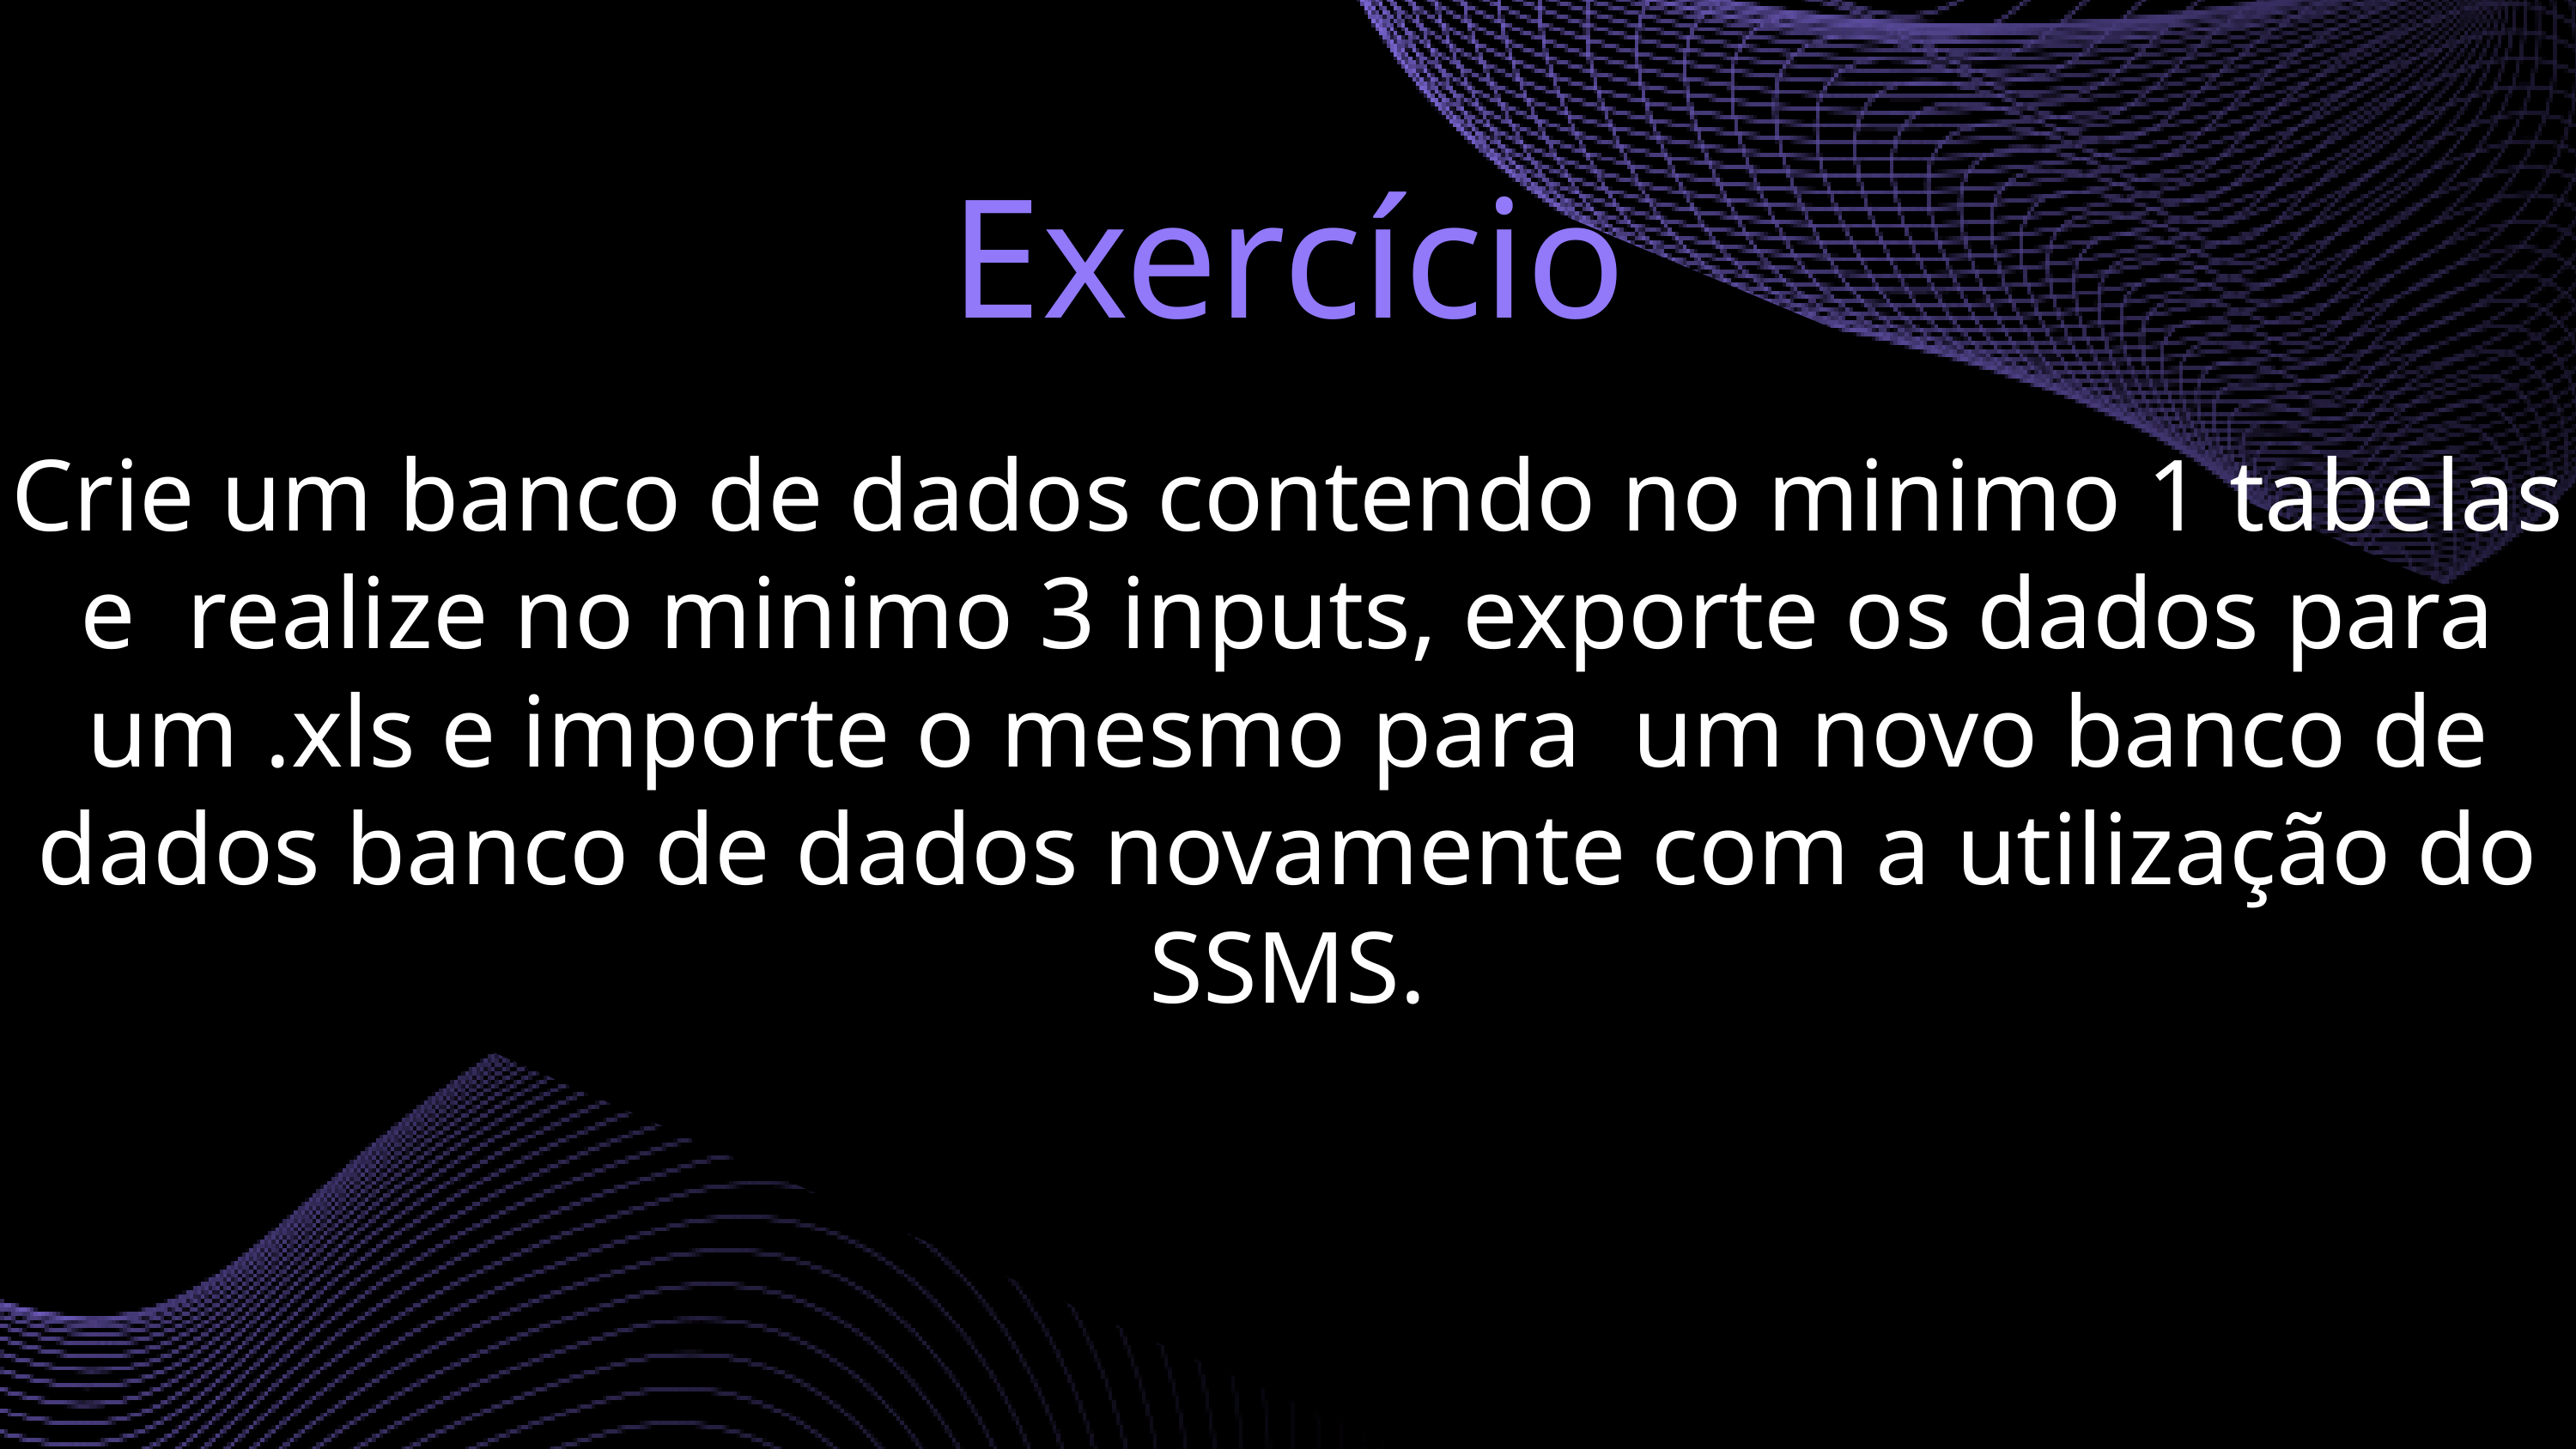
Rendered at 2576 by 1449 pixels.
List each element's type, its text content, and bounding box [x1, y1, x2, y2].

text_box [1139, 0, 2576, 432]
text_box Crie um banco de dados contendo no minimo 1 tabelas e realize no minimo 3 inputs, exporte os dados para um .xls e importe o mesmo para um novo banco de dados banco de dados novamente com a utilização do SSMS. [0, 432, 2576, 1022]
text_box Exercício [922, 120, 1654, 351]
text_box [0, 1022, 1401, 1449]
